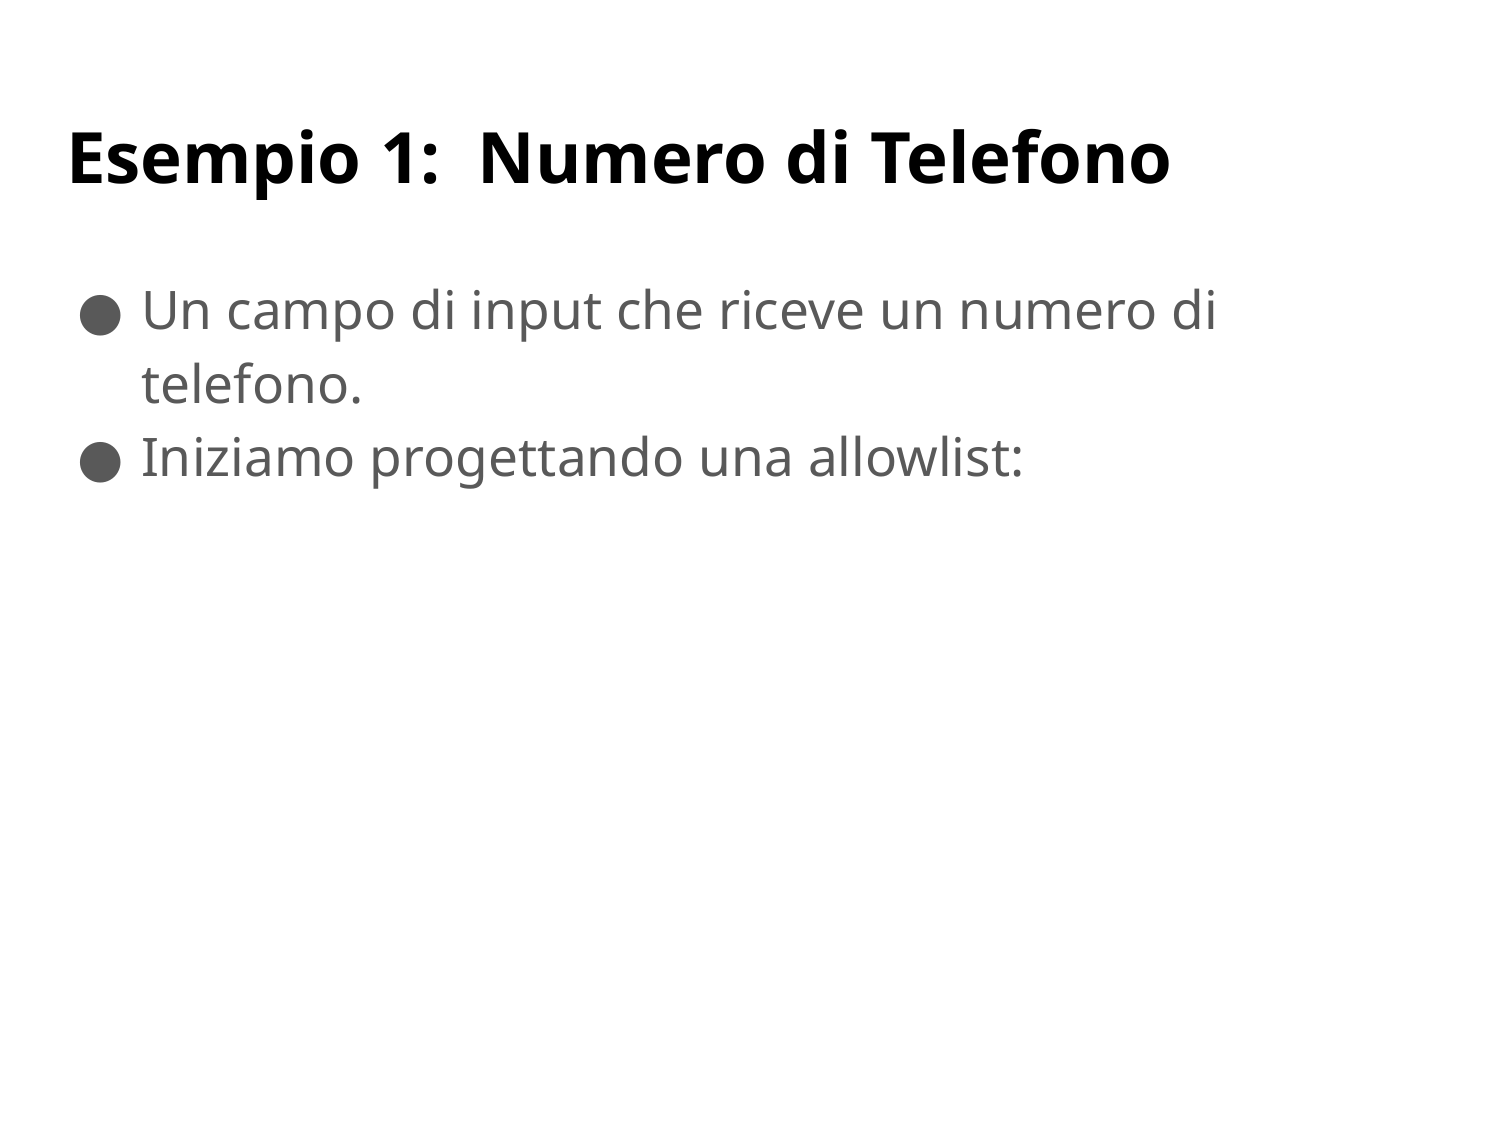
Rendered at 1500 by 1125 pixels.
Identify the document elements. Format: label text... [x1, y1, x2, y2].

title Esempio 1: Numero di Telefono [51, 97, 1449, 223]
list Un campo di input che riceve un numero di telefono. Iniziamo progettando una allowlist: [51, 252, 1449, 1070]
